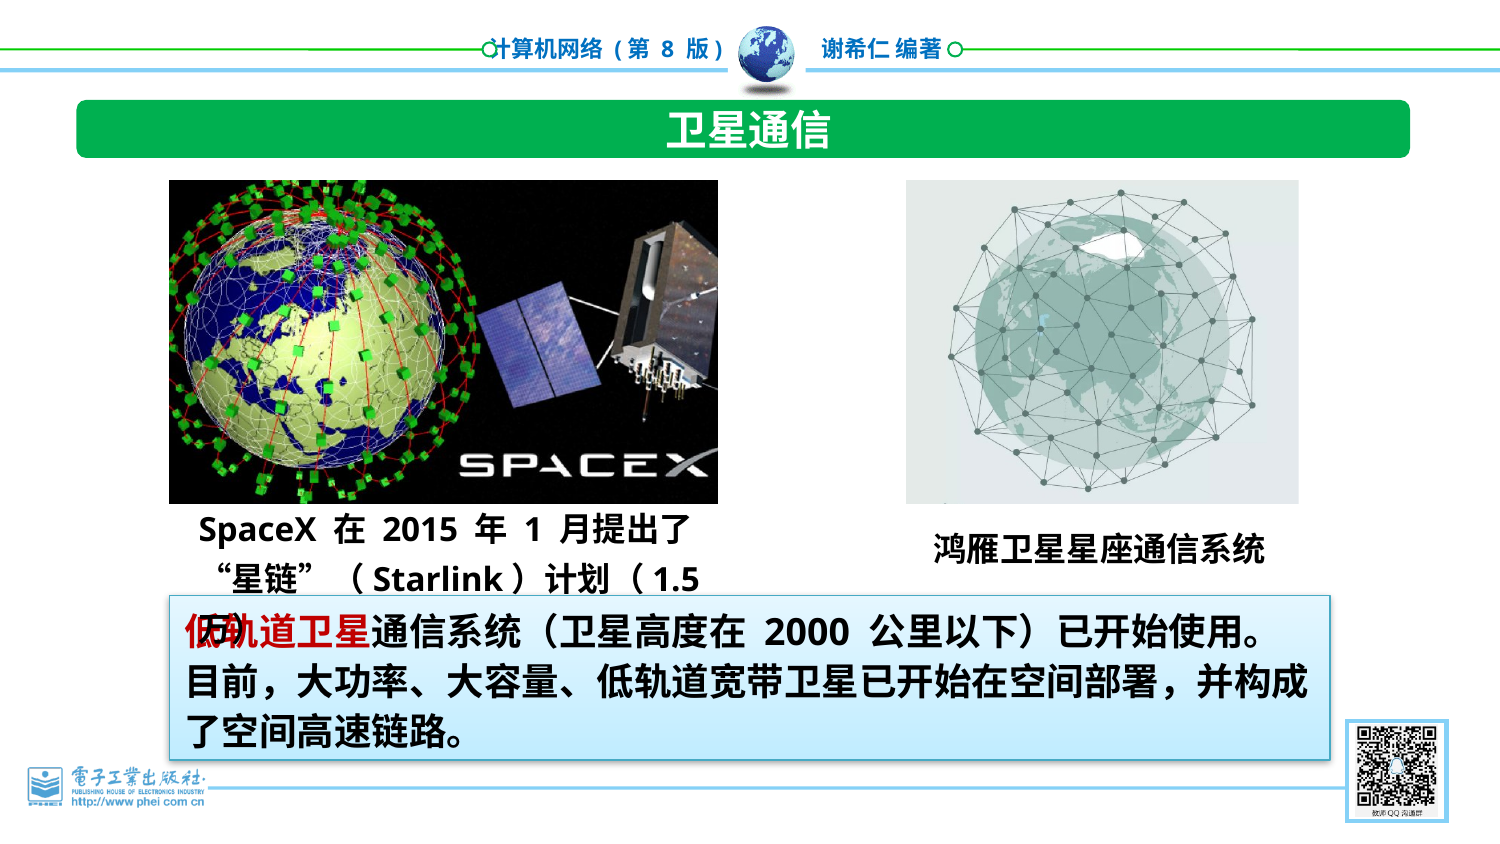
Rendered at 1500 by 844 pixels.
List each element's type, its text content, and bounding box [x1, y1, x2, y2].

picture [736, 24, 796, 99]
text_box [169, 180, 731, 607]
picture [23, 764, 208, 809]
text_box 低轨道卫星通信系统（卫星高度在 2000 公里以下）已开始使用。目前，大功率、大容量、低轨道宽带卫星已开始在空间部署，并构成了空间高速链路。 [169, 595, 1331, 761]
picture [1355, 724, 1438, 817]
list 卫星通信 [204, 99, 1293, 158]
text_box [905, 180, 1299, 577]
